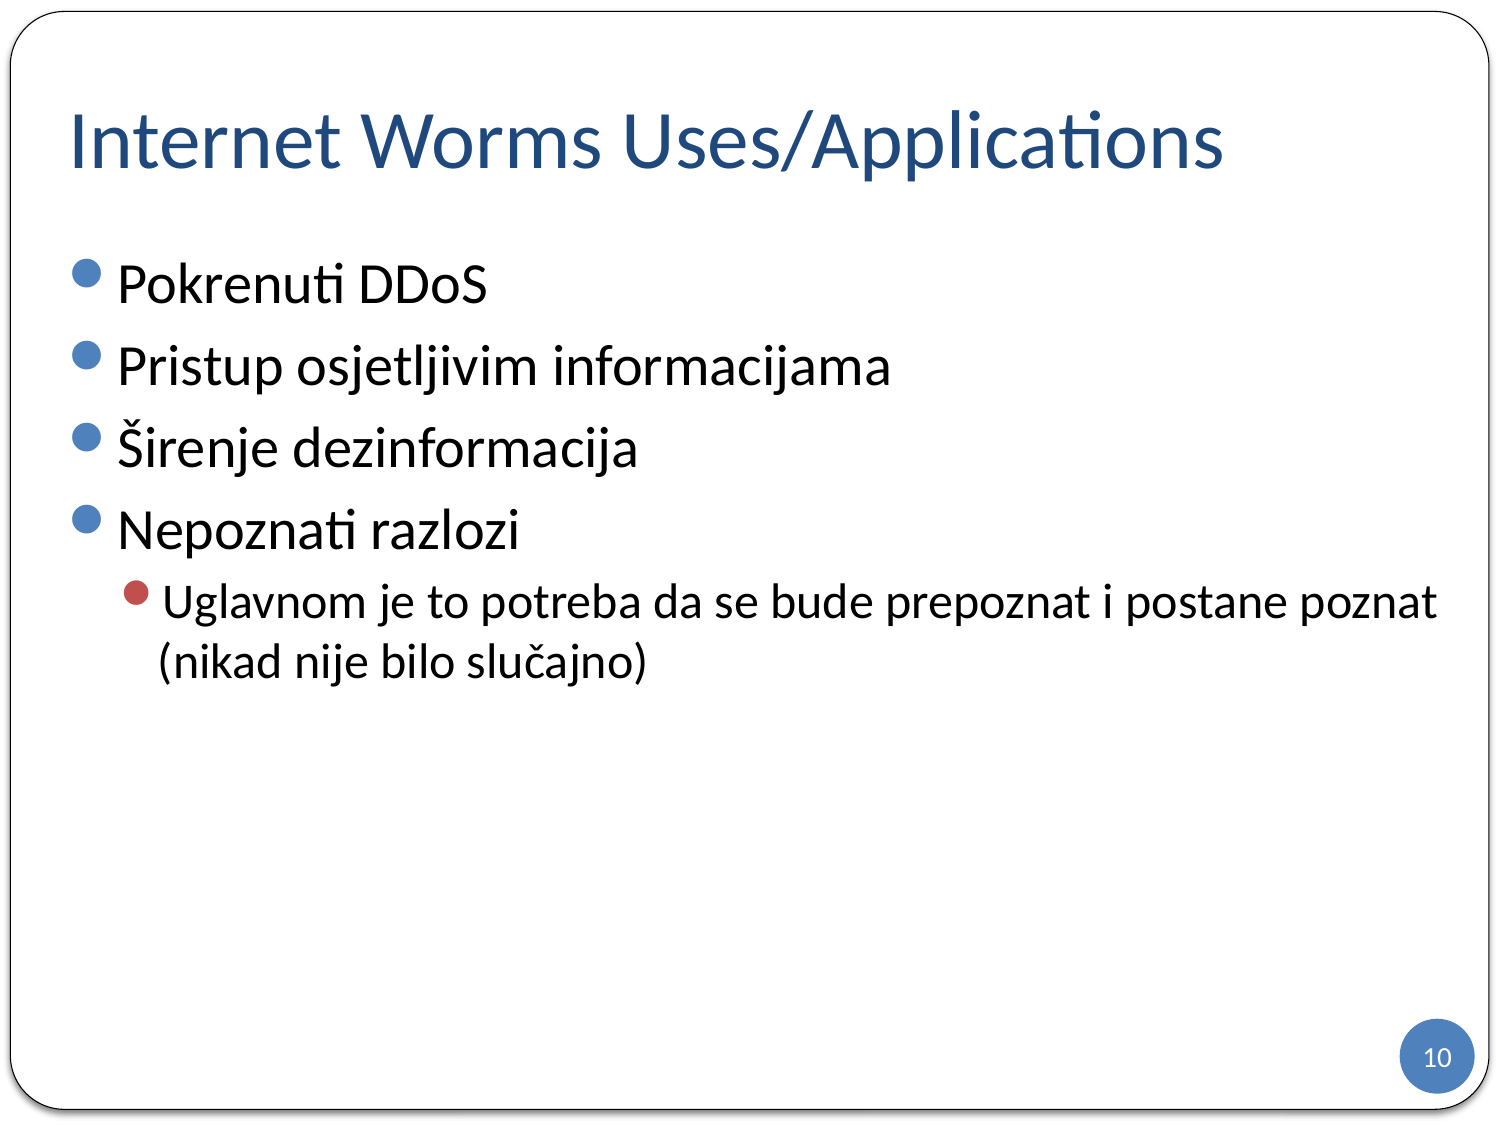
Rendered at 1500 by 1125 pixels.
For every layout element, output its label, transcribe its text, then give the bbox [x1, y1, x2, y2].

slide_number 10 [1399, 1018, 1475, 1094]
list Pokrenuti DDoS Pristup osjetljivim informacijama Širenje dezinformacija Nepoznati razlozi Uglavnom je to potreba da se bude prepoznat i postane poznat (nikad nije bilo slučajno) [52, 237, 1460, 1083]
title Internet Worms Uses/Applications [52, 44, 1460, 233]
